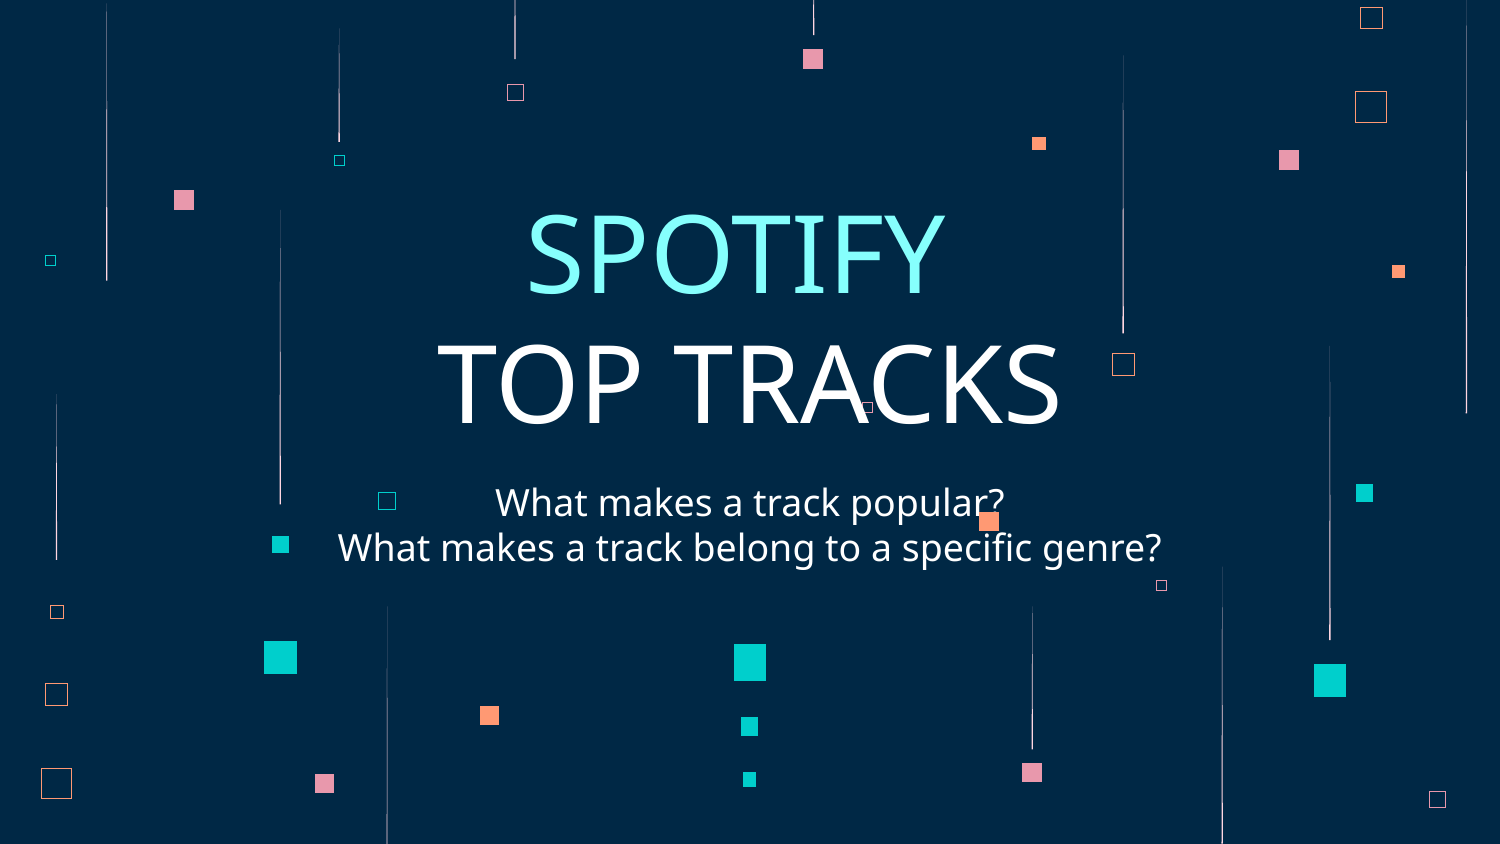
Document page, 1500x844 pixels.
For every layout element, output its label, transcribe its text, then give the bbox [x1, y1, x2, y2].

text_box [733, 644, 767, 787]
text_box [1032, 137, 1046, 151]
text_box [479, 705, 500, 726]
text_box [979, 511, 999, 532]
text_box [263, 209, 297, 675]
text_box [1313, 345, 1347, 698]
subtitle What makes a track popular? What makes a track belong to a specific genre? [301, 464, 1226, 595]
title SPOTIFY TOP TRACKS [256, 123, 1244, 461]
text_box [314, 773, 335, 794]
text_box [1111, 55, 1135, 376]
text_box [1022, 606, 1043, 783]
